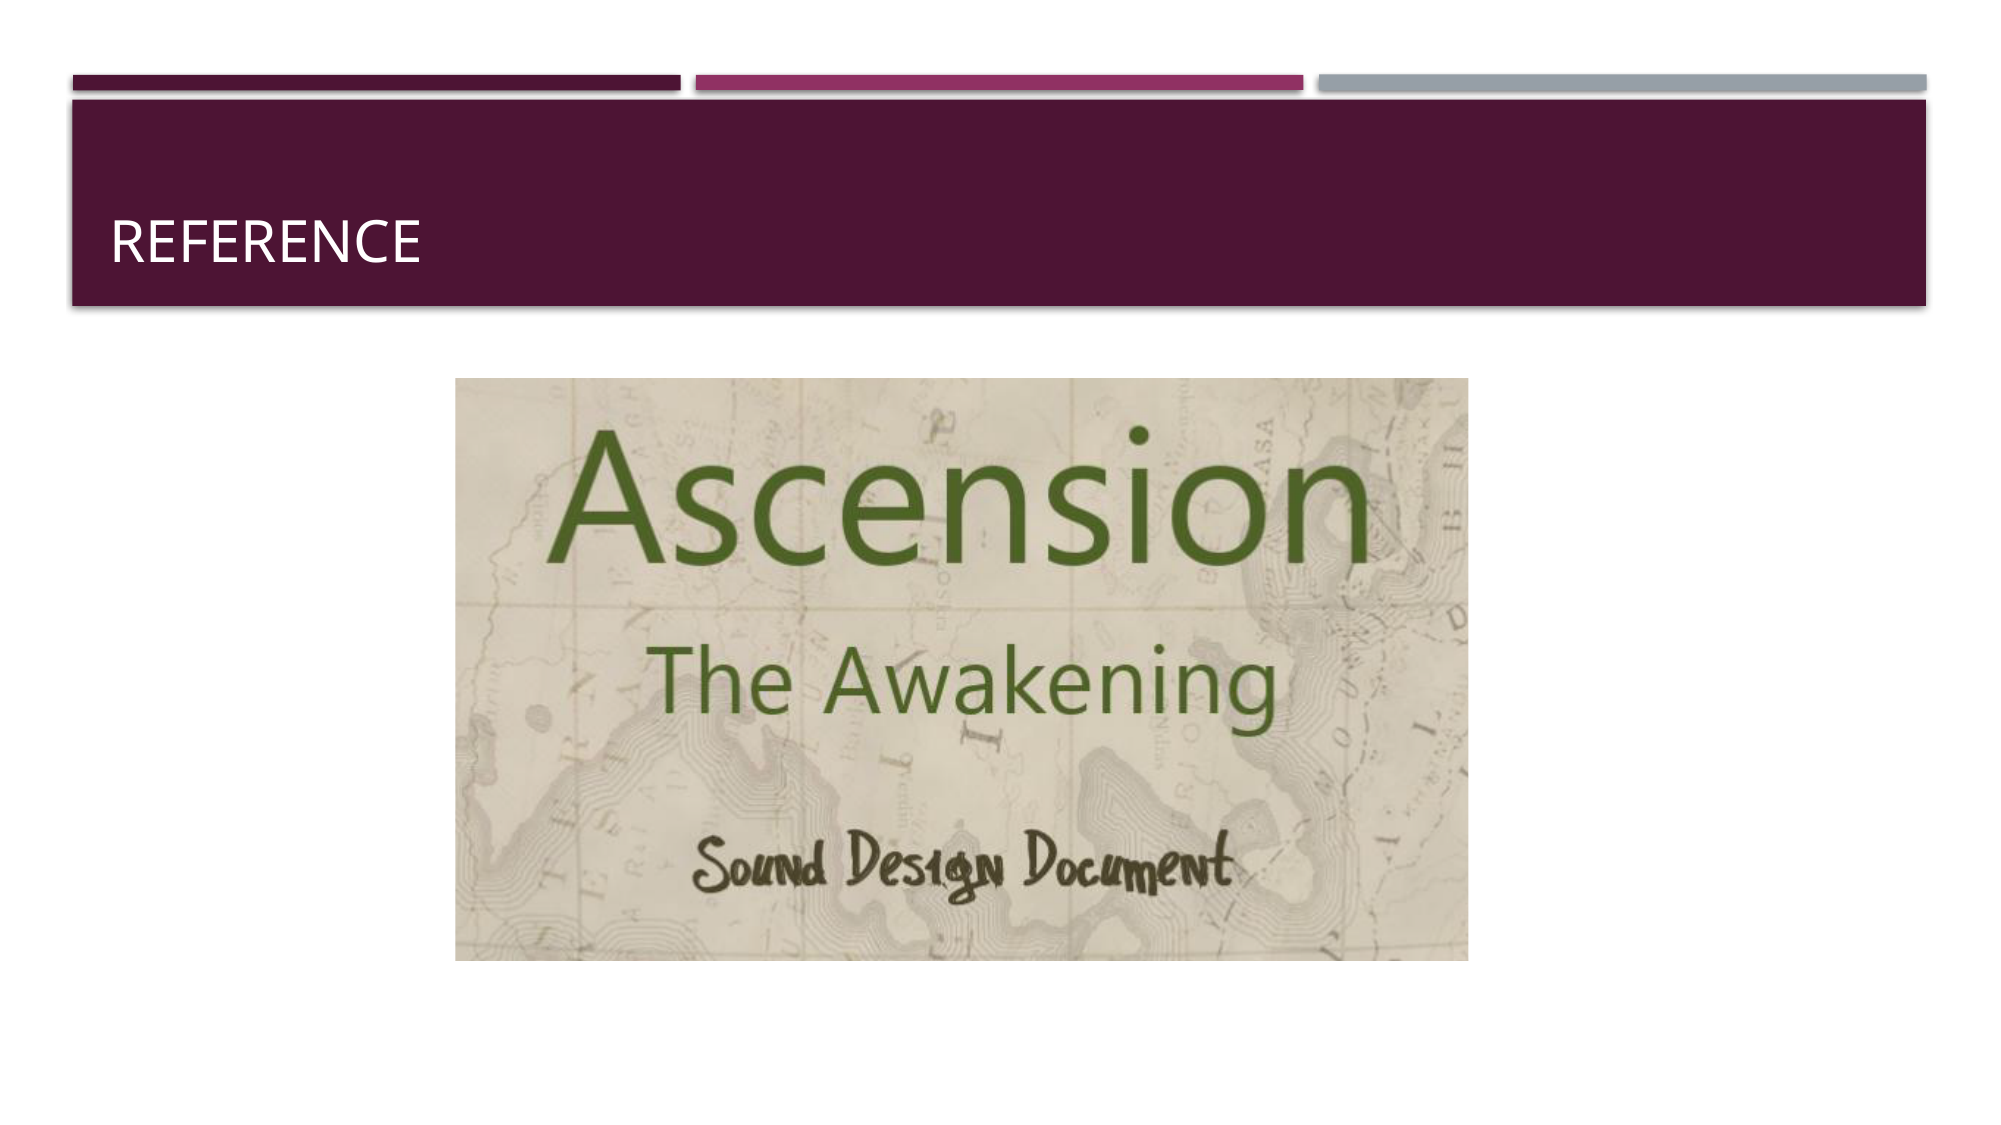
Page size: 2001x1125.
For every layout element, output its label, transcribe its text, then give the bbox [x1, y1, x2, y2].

title REFERENCE [94, 119, 1904, 282]
picture [454, 378, 1469, 962]
